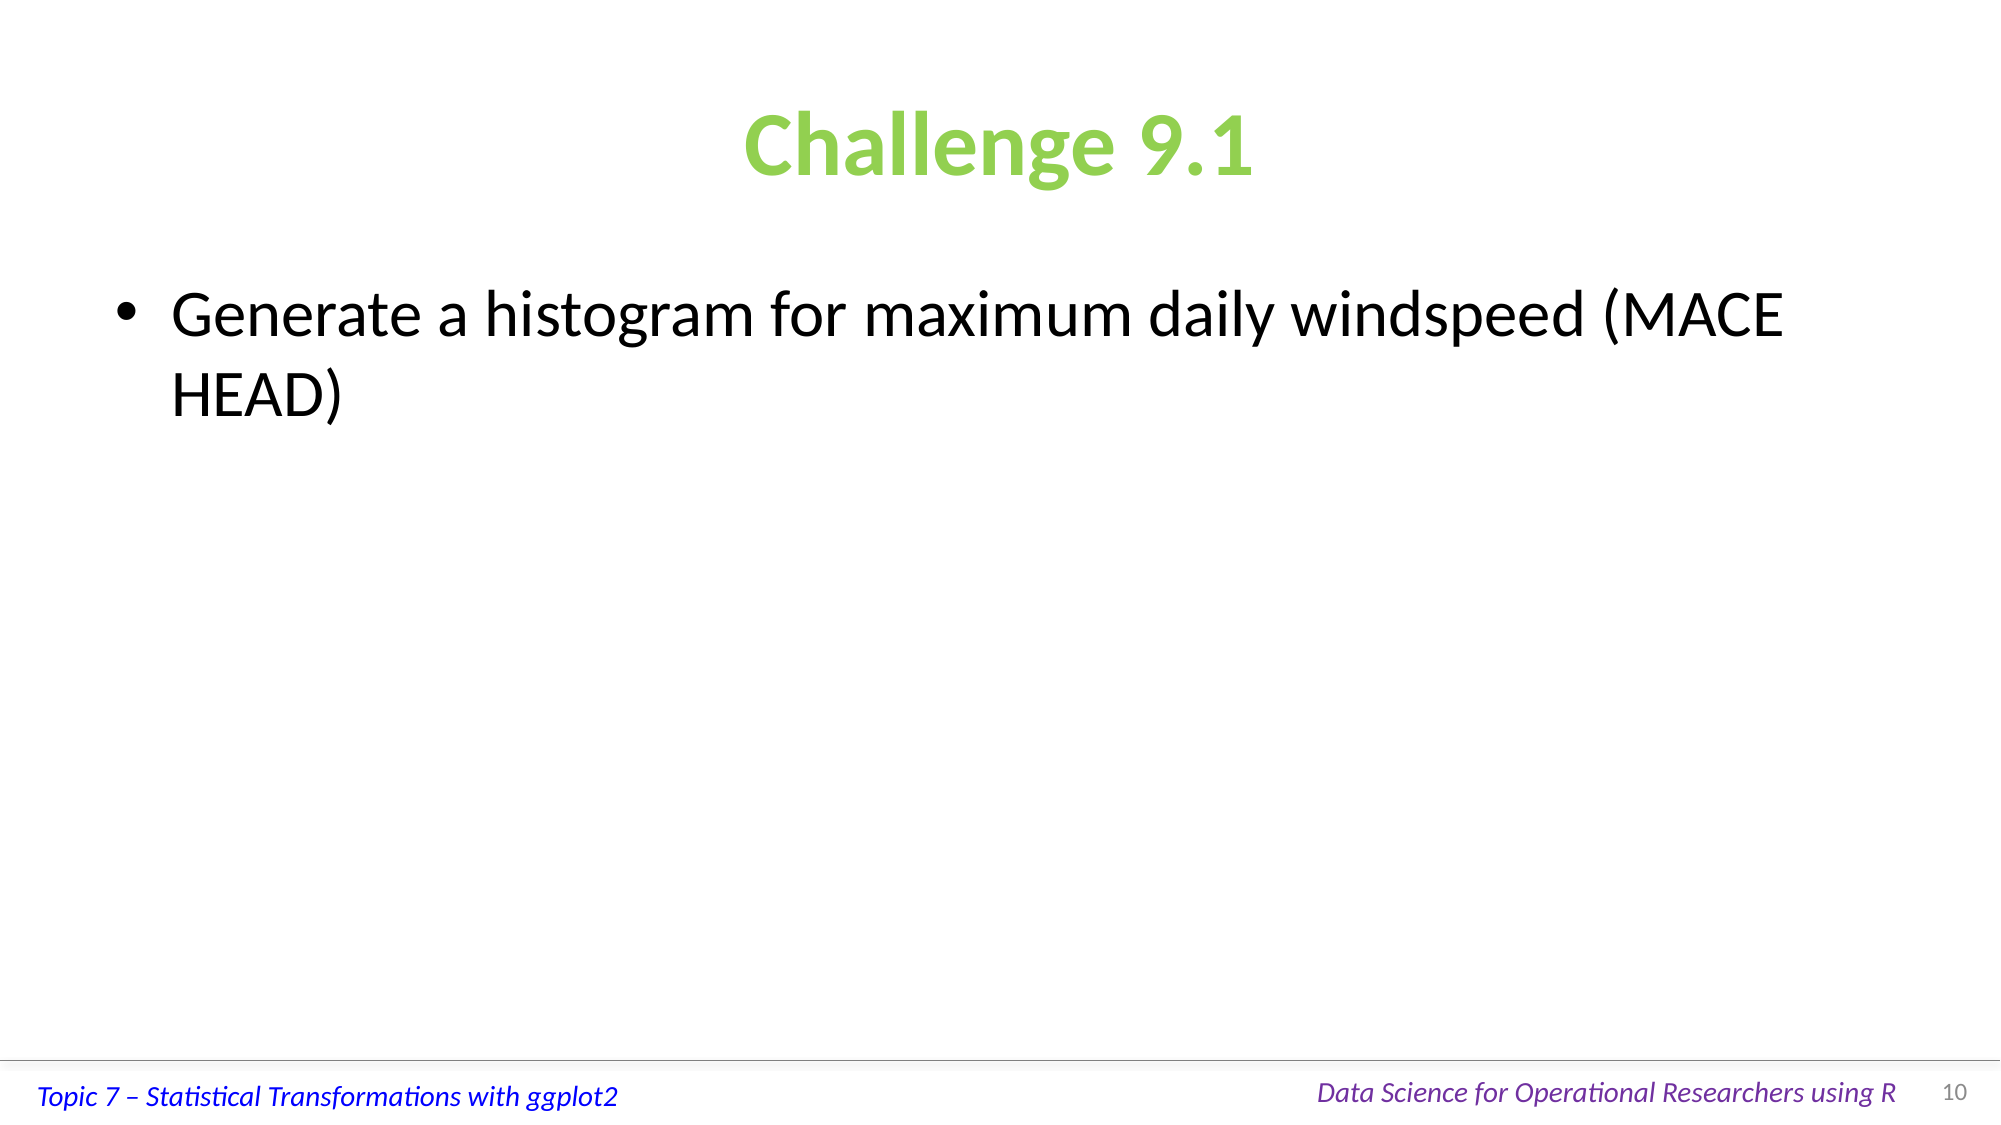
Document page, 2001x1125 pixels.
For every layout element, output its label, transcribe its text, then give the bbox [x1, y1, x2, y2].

list Generate a histogram for maximum daily windspeed (MACE HEAD) [99, 262, 1900, 1005]
slide_number 10 [1899, 1060, 1983, 1120]
title Challenge 9.1 [99, 45, 1900, 233]
